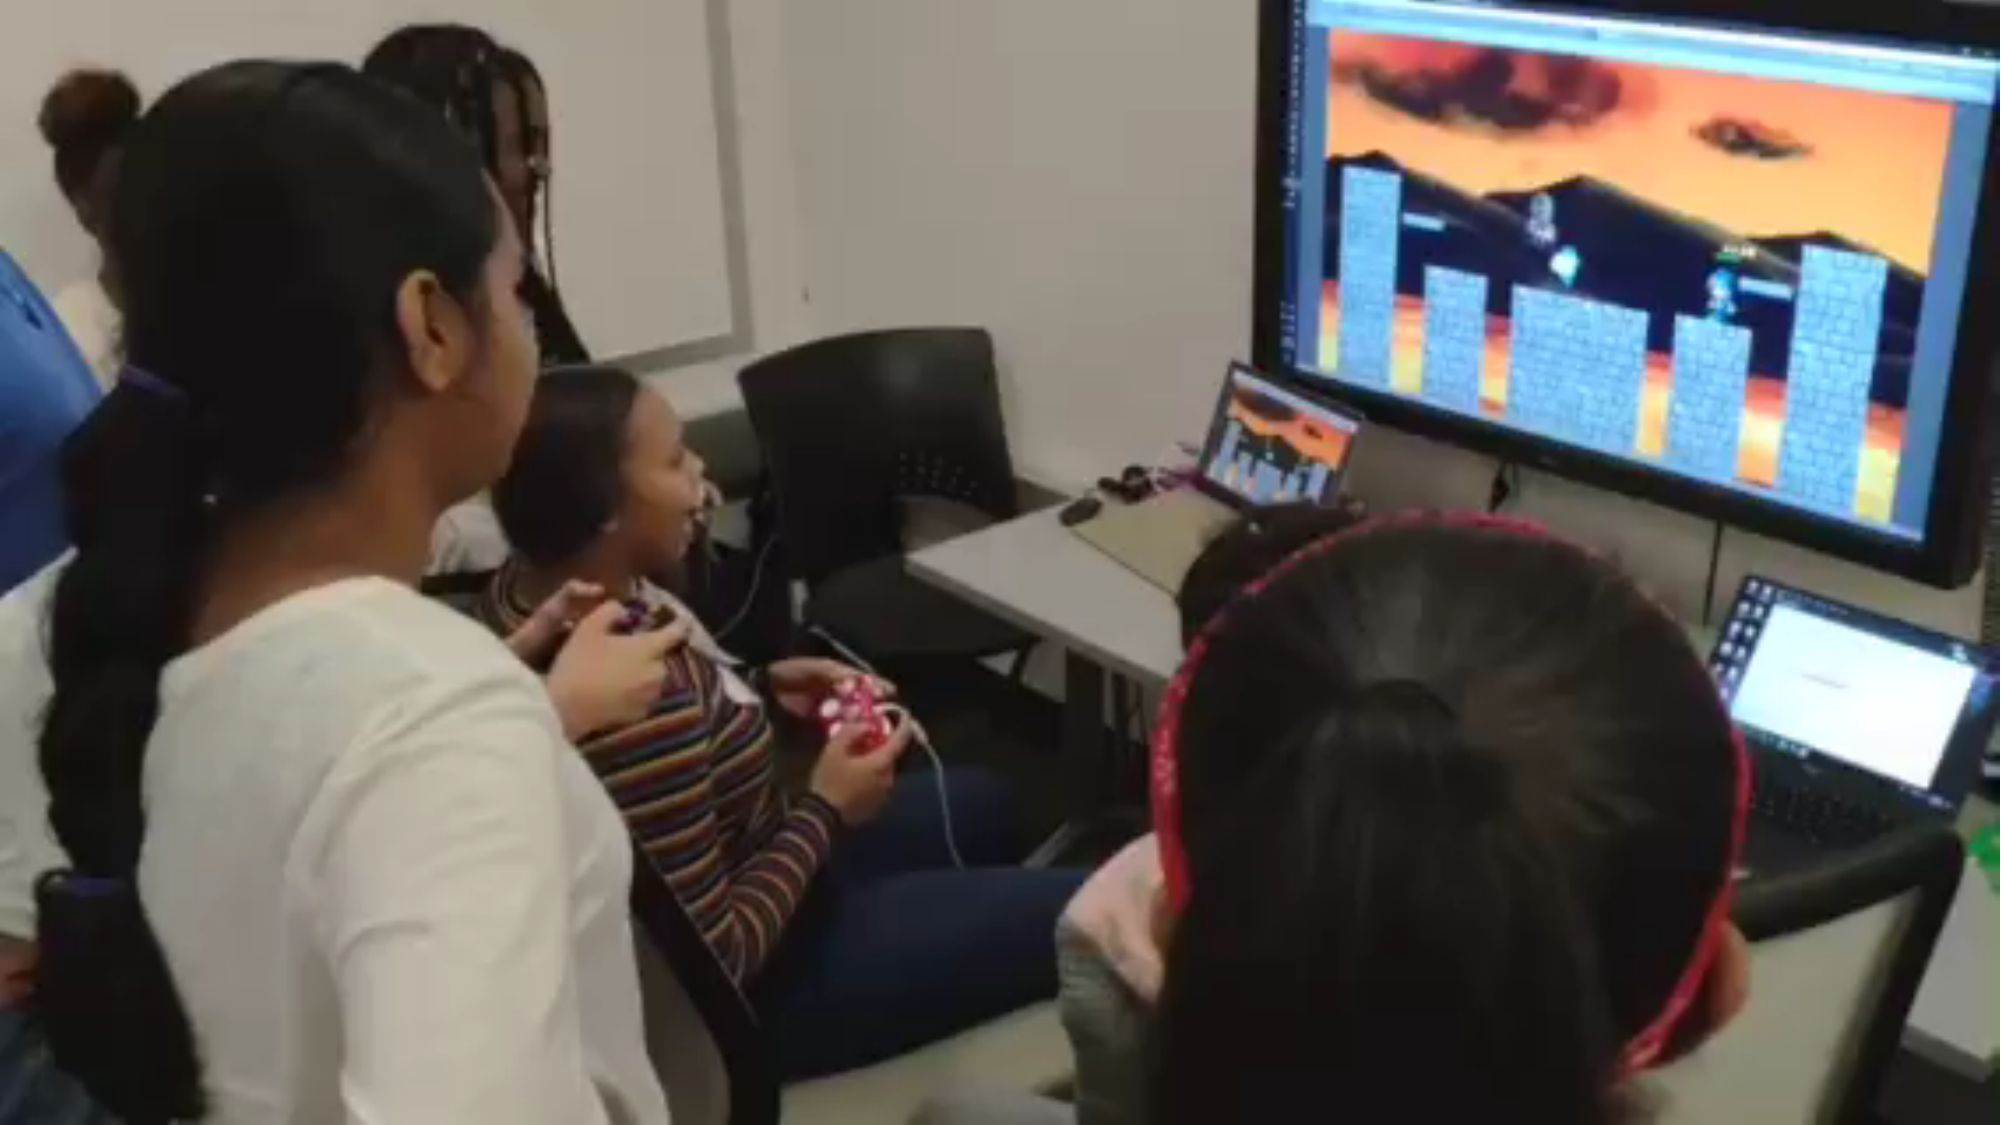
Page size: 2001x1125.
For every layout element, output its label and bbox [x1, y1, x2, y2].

list [0, 0, 2000, 1125]
